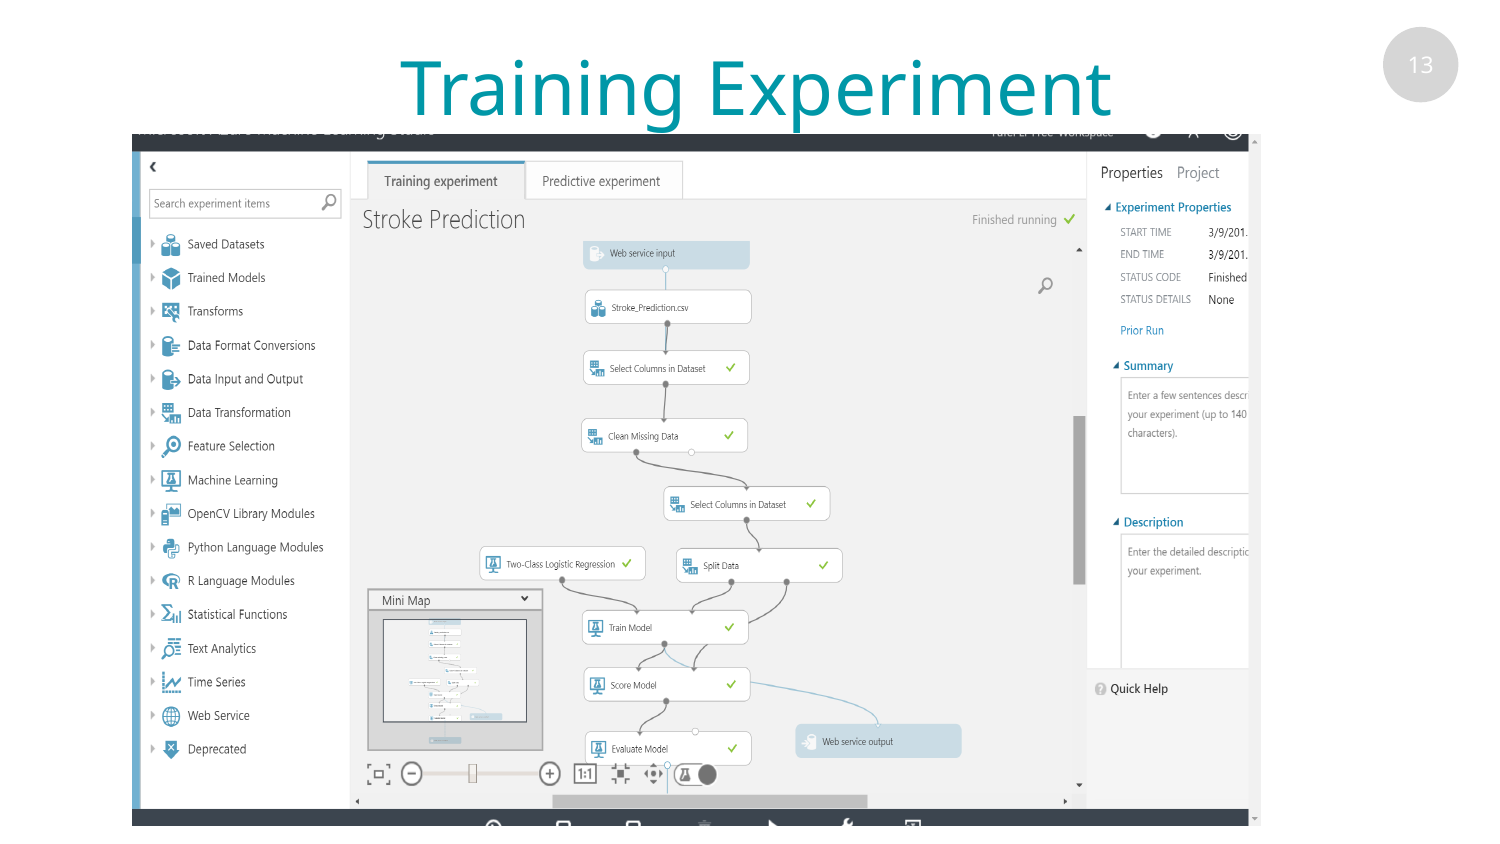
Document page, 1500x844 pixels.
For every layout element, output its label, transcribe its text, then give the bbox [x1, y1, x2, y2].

title Training Experiment [57, 56, 1456, 126]
picture [132, 134, 1261, 826]
